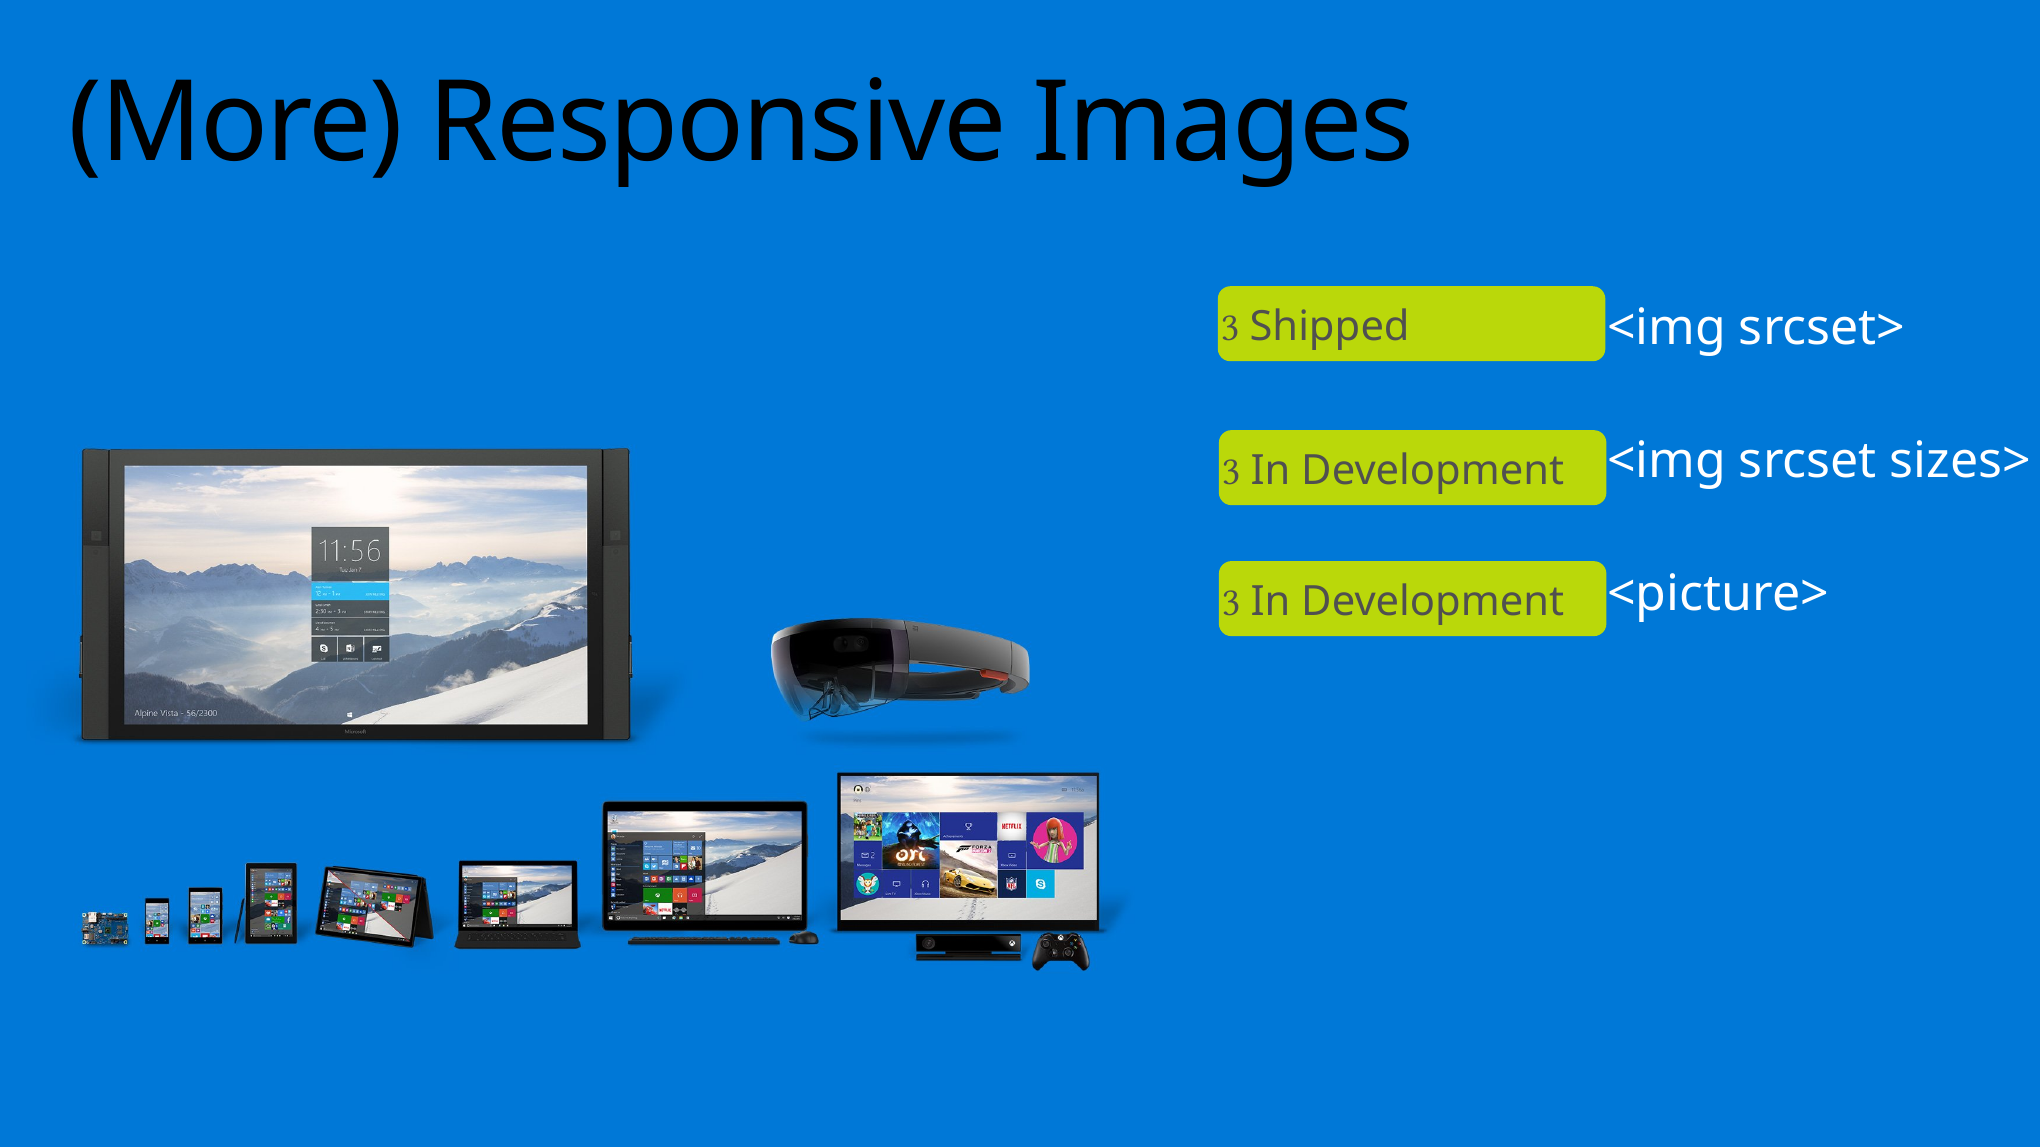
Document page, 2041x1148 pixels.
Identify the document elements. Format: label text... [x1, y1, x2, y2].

text_box  In Development [1217, 429, 1608, 507]
text_box  In Development [1217, 560, 1608, 638]
title (More) Responsive Images [45, 48, 1996, 199]
text_box  Shipped [1216, 285, 1607, 363]
text_box <img srcset> <img srcset sizes> <picture> [1577, 277, 2041, 646]
picture [25, 369, 1153, 974]
